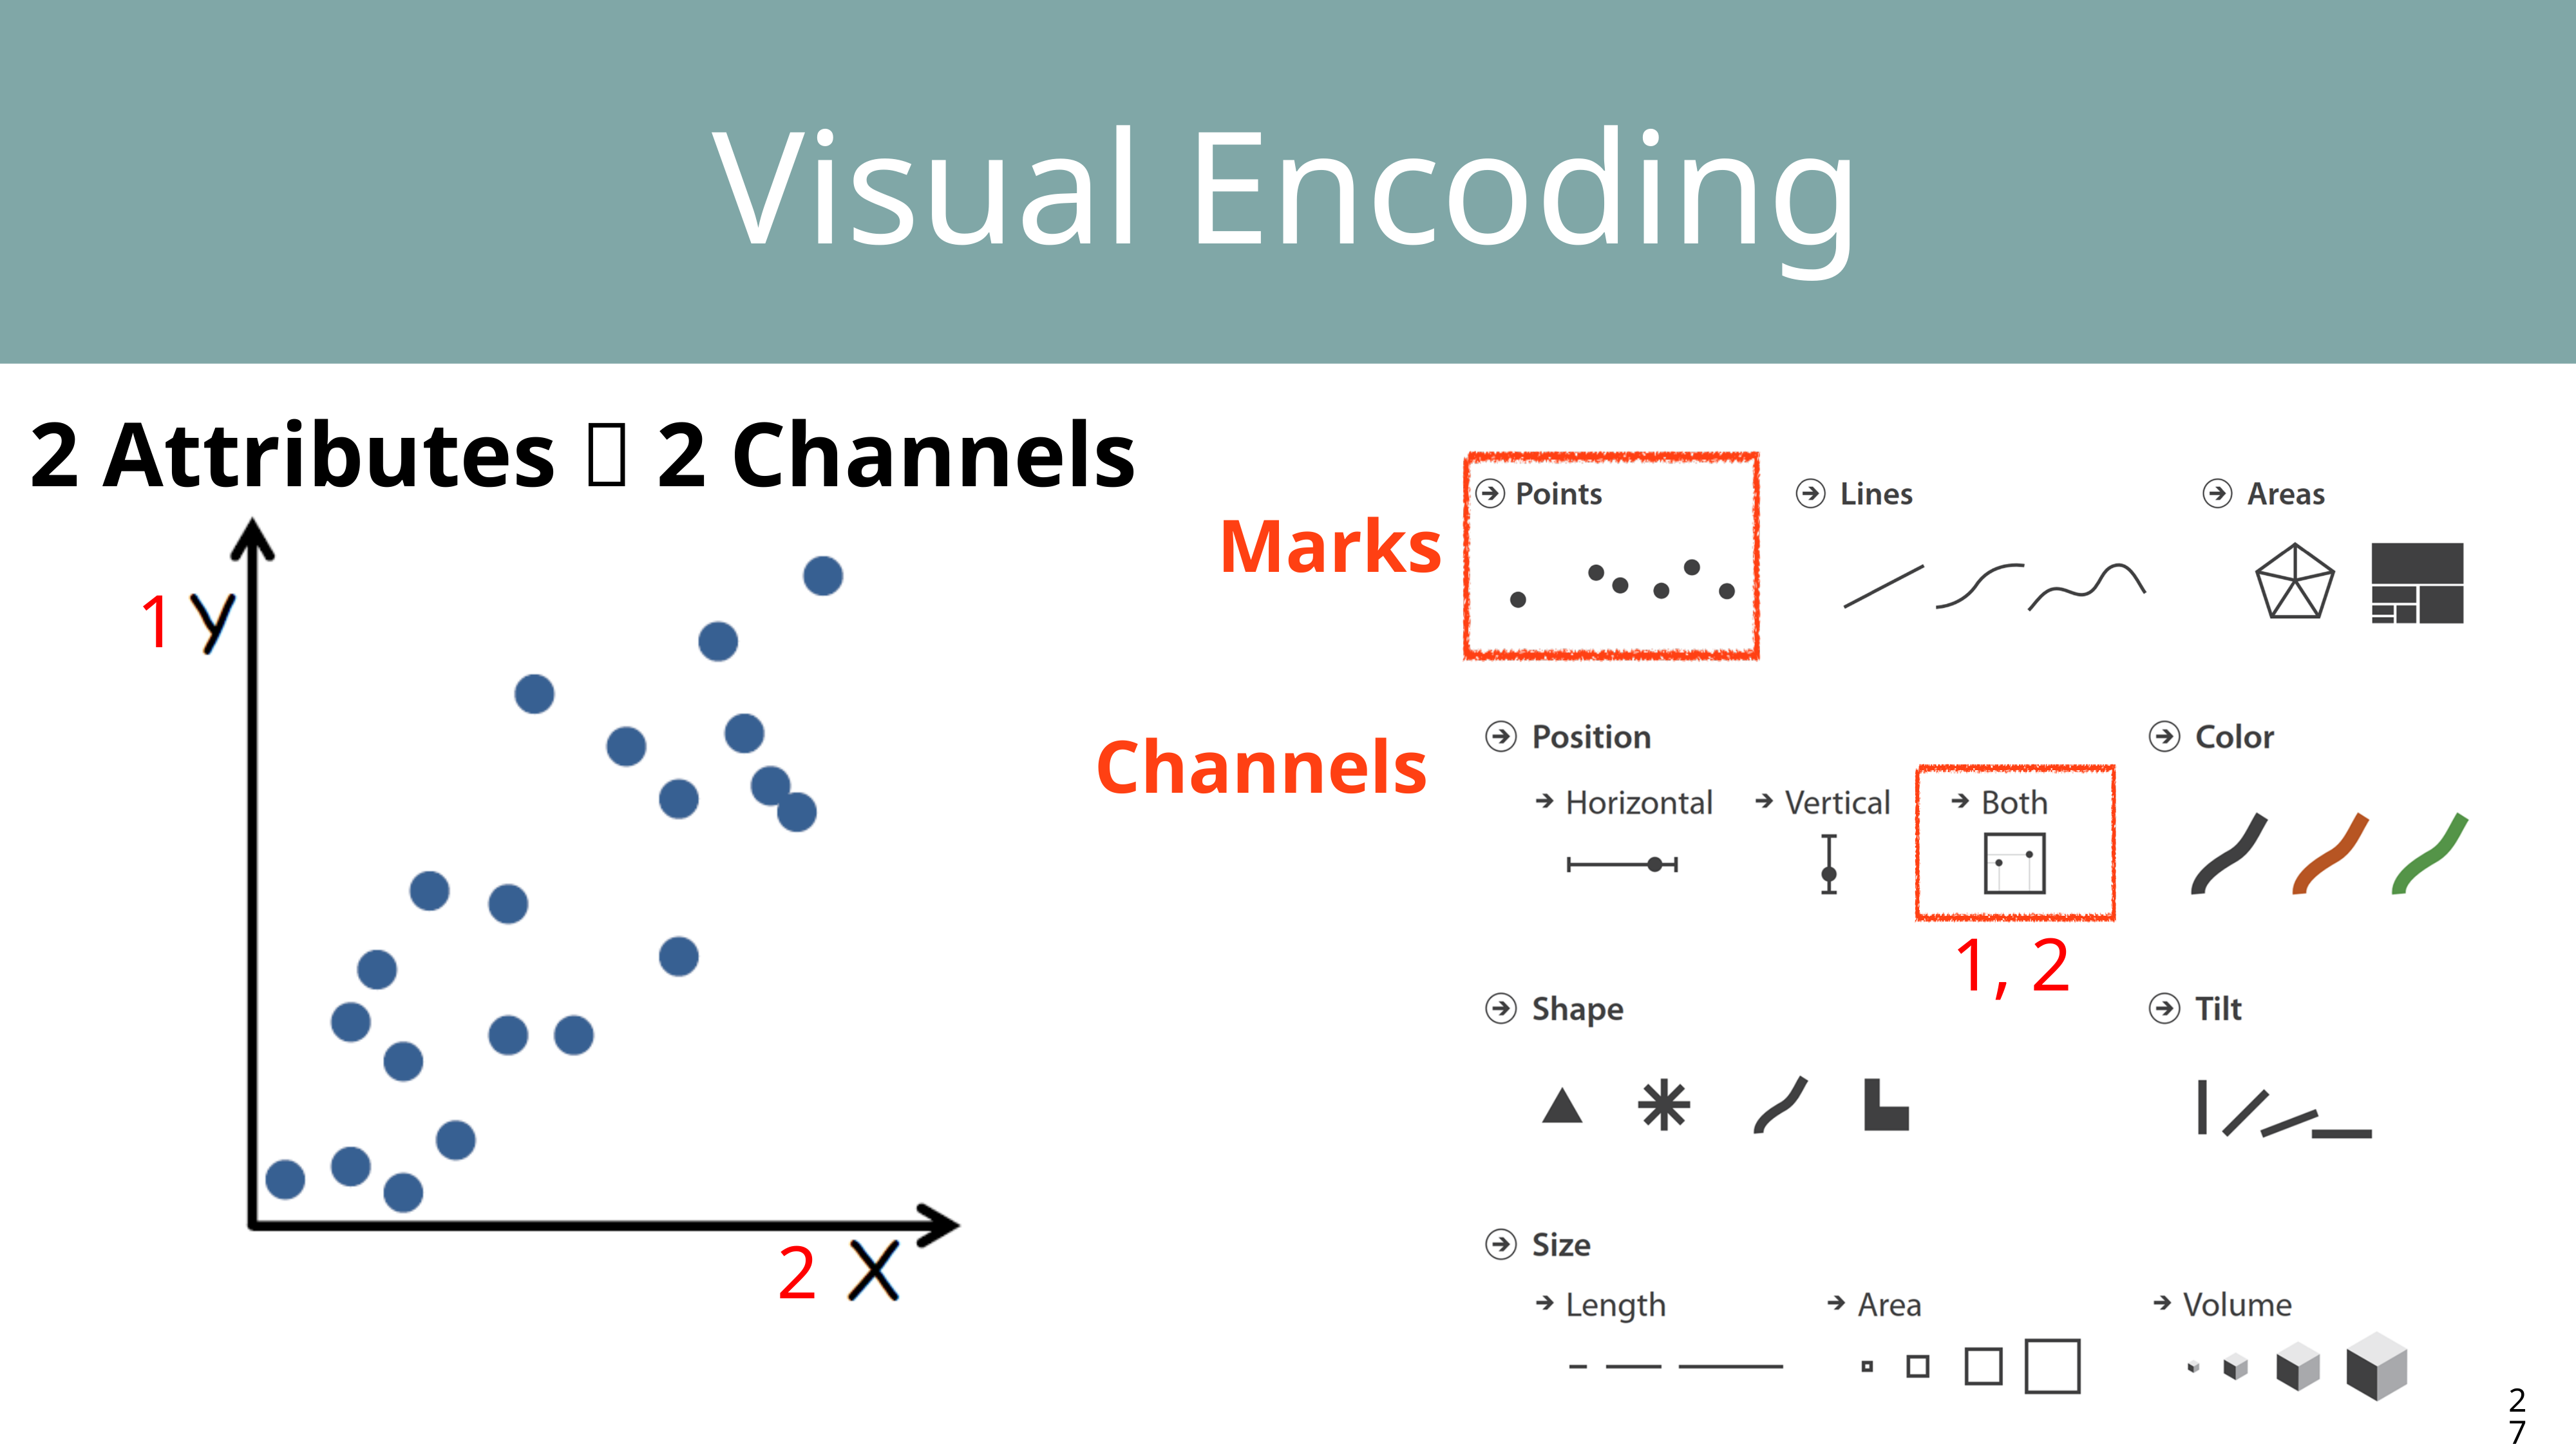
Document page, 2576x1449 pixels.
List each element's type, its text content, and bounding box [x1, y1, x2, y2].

title Visual Encoding [0, 0, 2576, 365]
text_box 2 Attributes  2 Channels [23, 392, 1363, 509]
text_box Channels [1089, 715, 1448, 813]
picture [1450, 451, 2504, 663]
picture [164, 489, 994, 1332]
picture [1448, 704, 2477, 1411]
slide_number 27 [2503, 1380, 2548, 1430]
text_box Marks [1115, 495, 1449, 592]
text_box 1 [104, 569, 164, 668]
